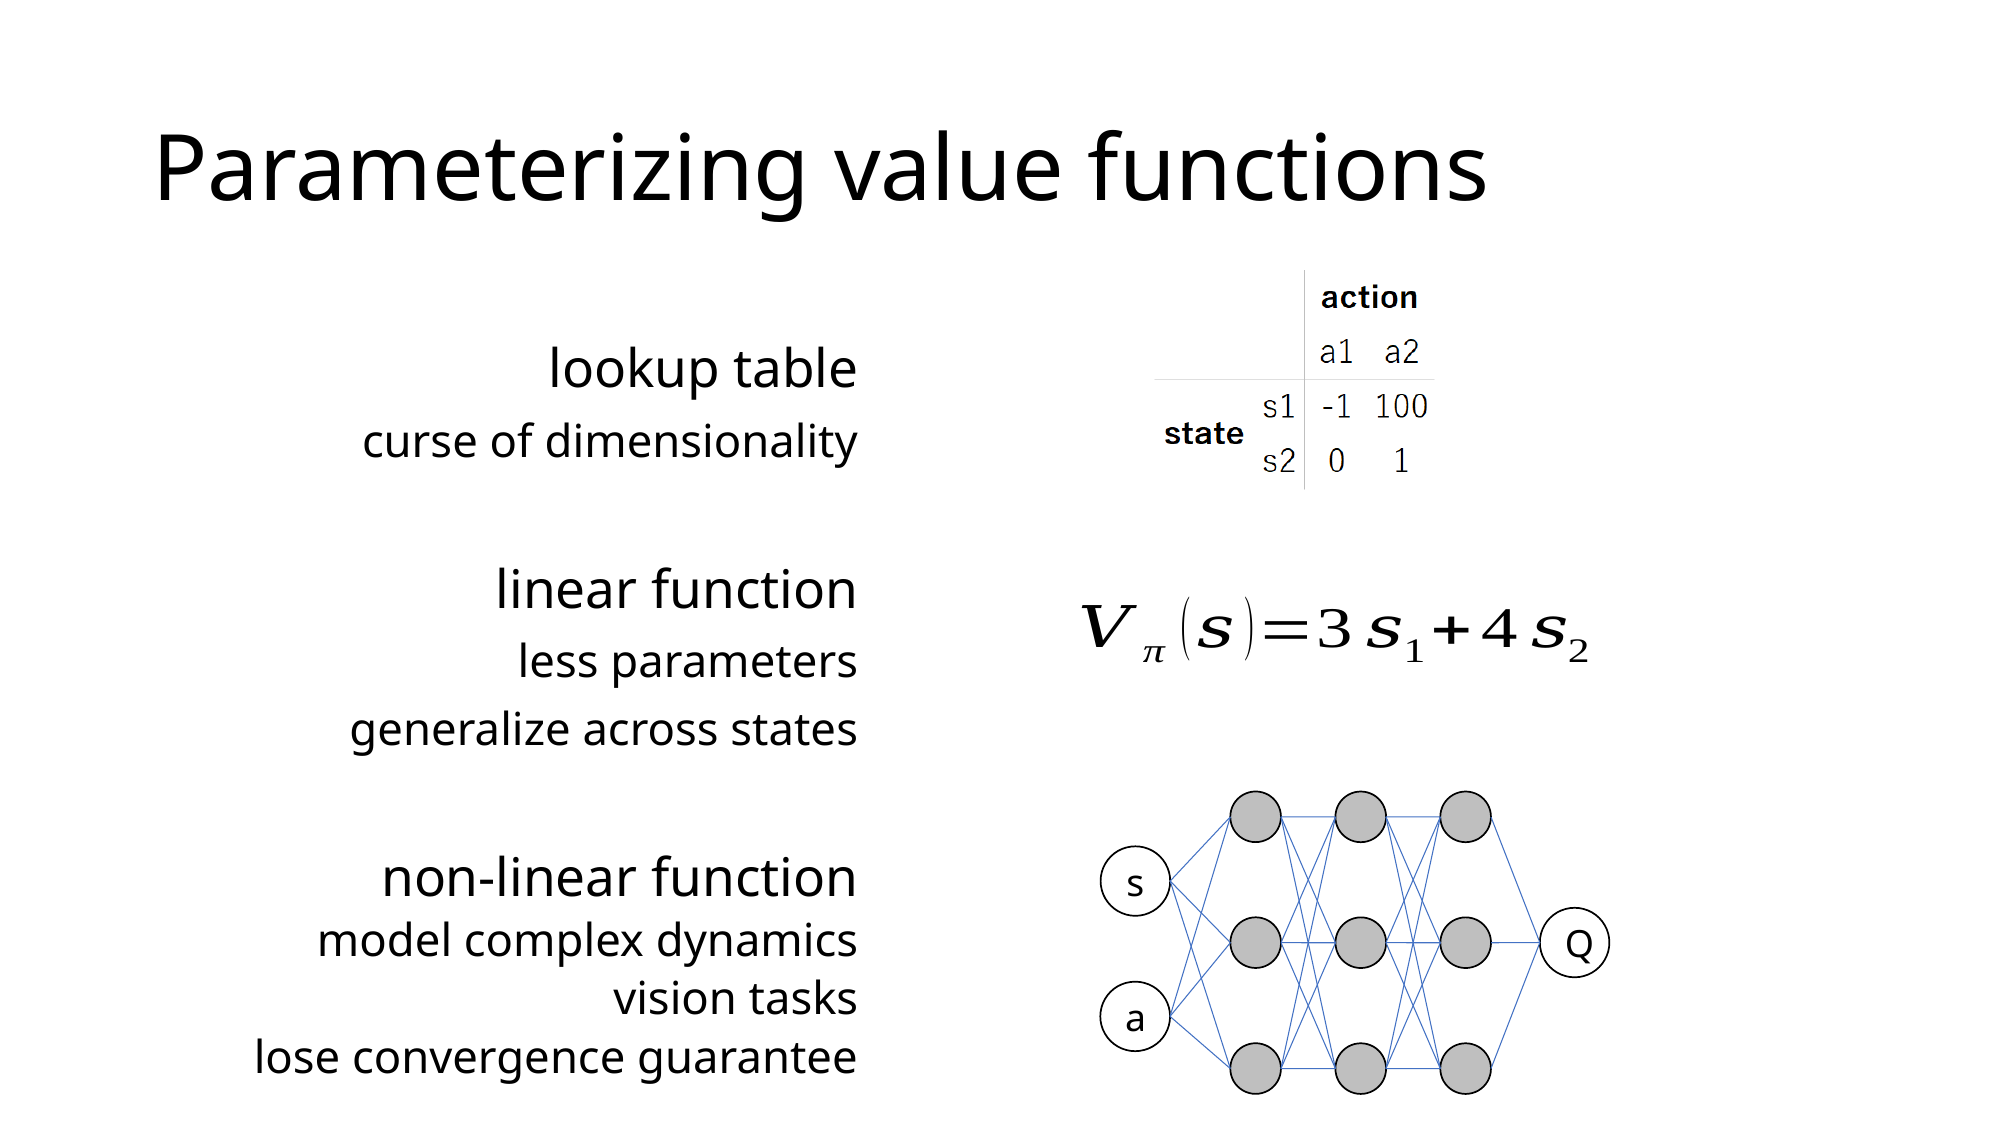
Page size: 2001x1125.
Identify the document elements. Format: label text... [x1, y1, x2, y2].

title Parameterizing value functions [137, 61, 1863, 280]
list lookup table curse of dimensionality linear function less parameters generalize across states non-linear function model complex dynamics vision tasks lose convergence guarantee [0, 279, 874, 1094]
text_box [1100, 791, 1610, 1095]
picture [1143, 265, 1453, 497]
